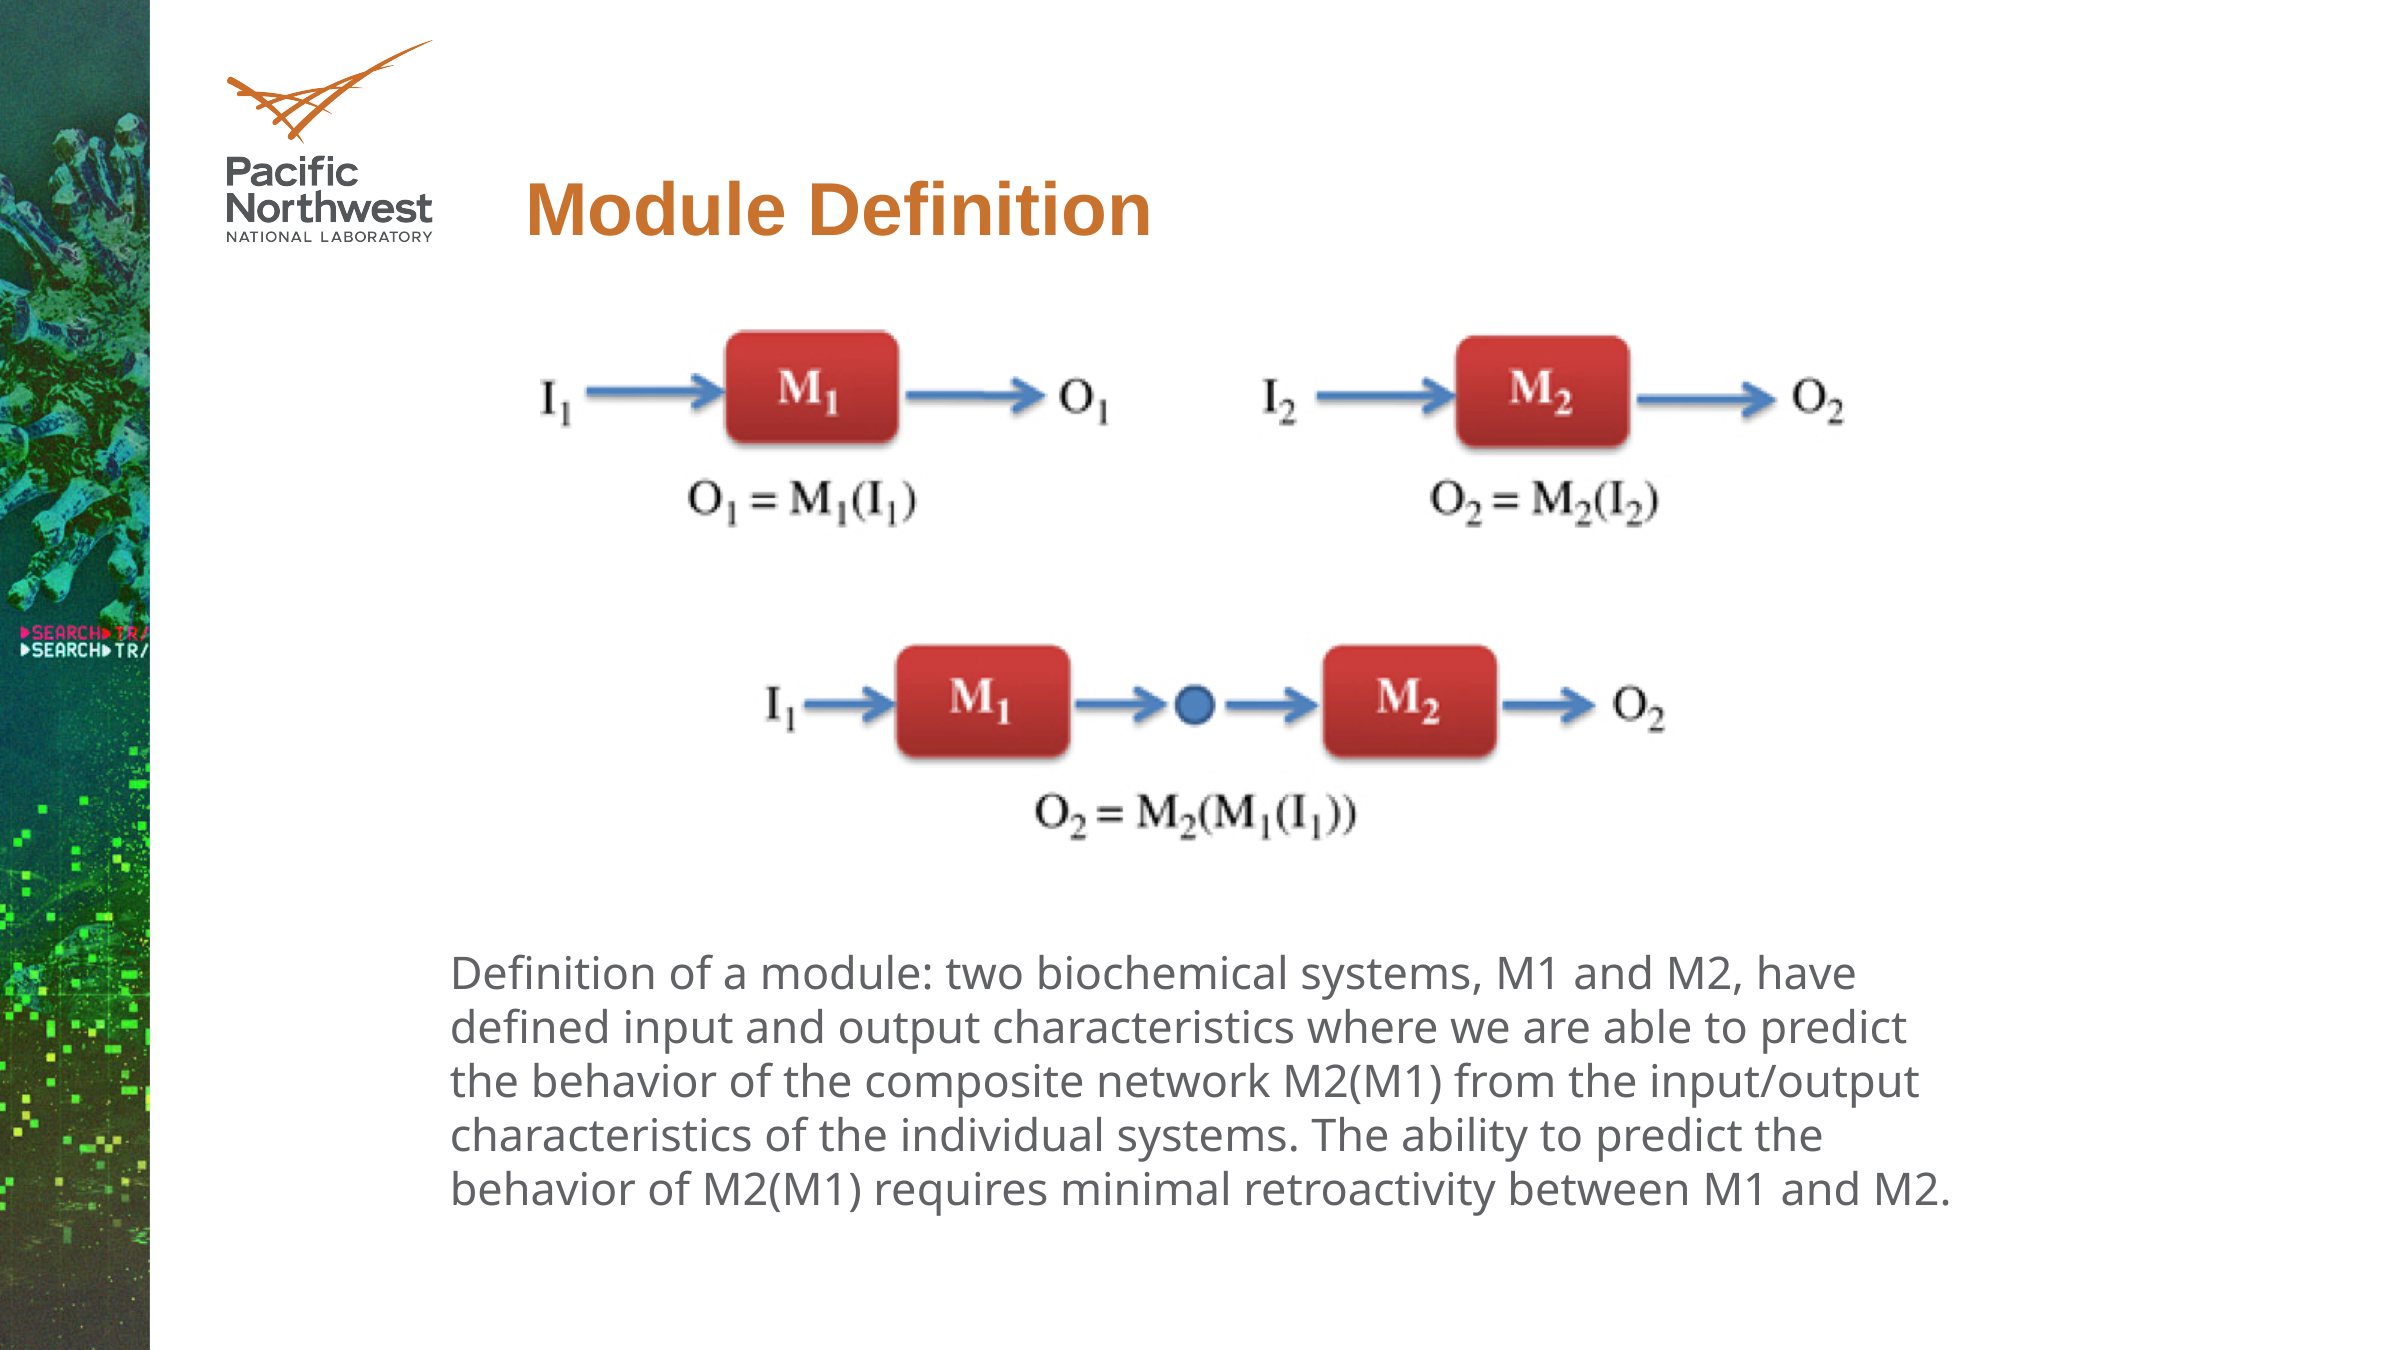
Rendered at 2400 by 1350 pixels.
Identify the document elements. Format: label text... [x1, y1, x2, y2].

picture [225, 38, 435, 244]
picture [539, 329, 1845, 849]
text_box Definition of a module: two biochemical systems, M1 and M2, have defined input and output characteristics where we are able to predict the behavior of the composite network M2(M1) from the input/output characteristics of the individual systems. The ability to predict the behavior of M2(M1) requires minimal retroactivity between M1 and M2. [435, 936, 1999, 1222]
picture [0, 0, 149, 1350]
title Module Definition [525, 44, 2325, 260]
